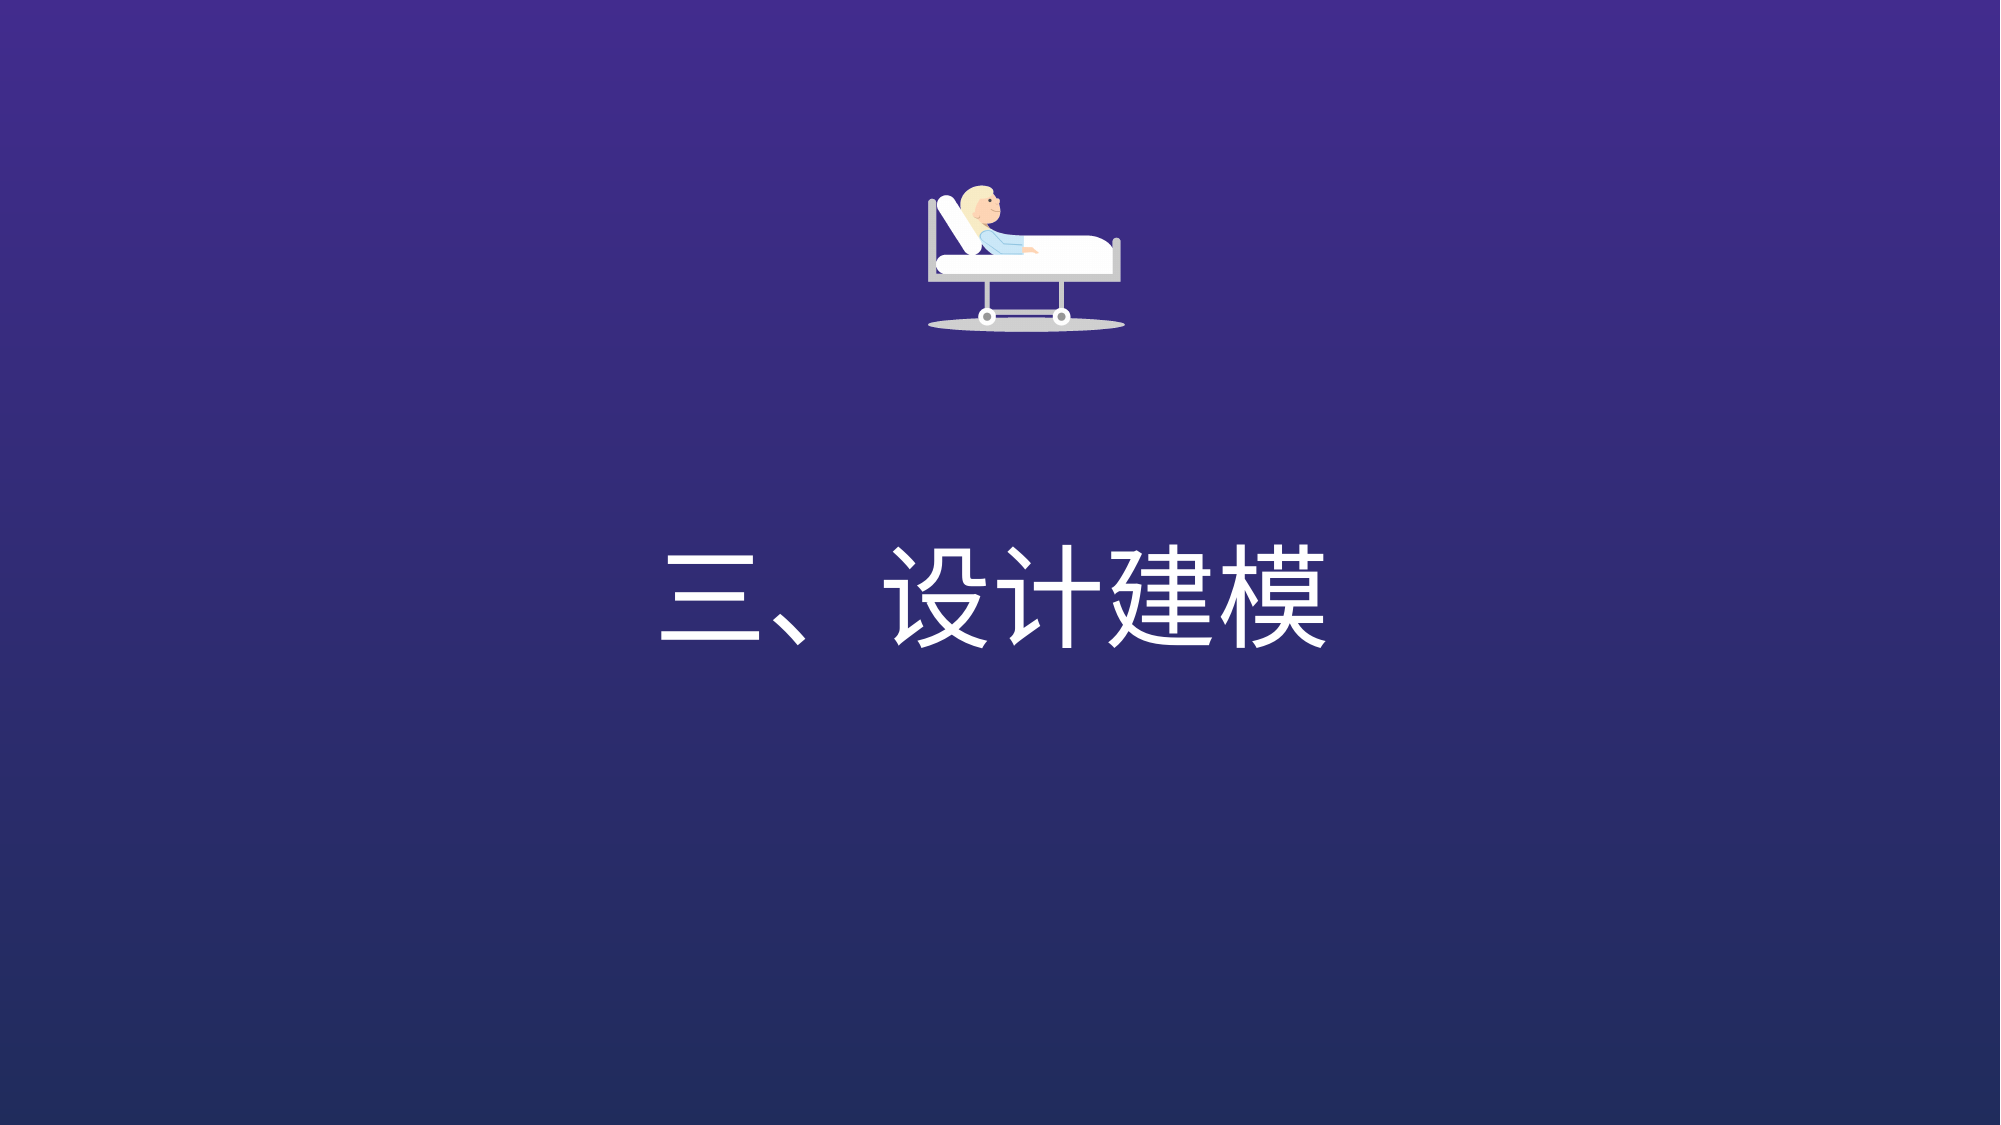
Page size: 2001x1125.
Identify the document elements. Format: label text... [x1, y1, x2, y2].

text_box 三、设计建模 [416, 520, 1568, 670]
picture [889, 113, 1157, 381]
text_box [0, 0, 2000, 1125]
